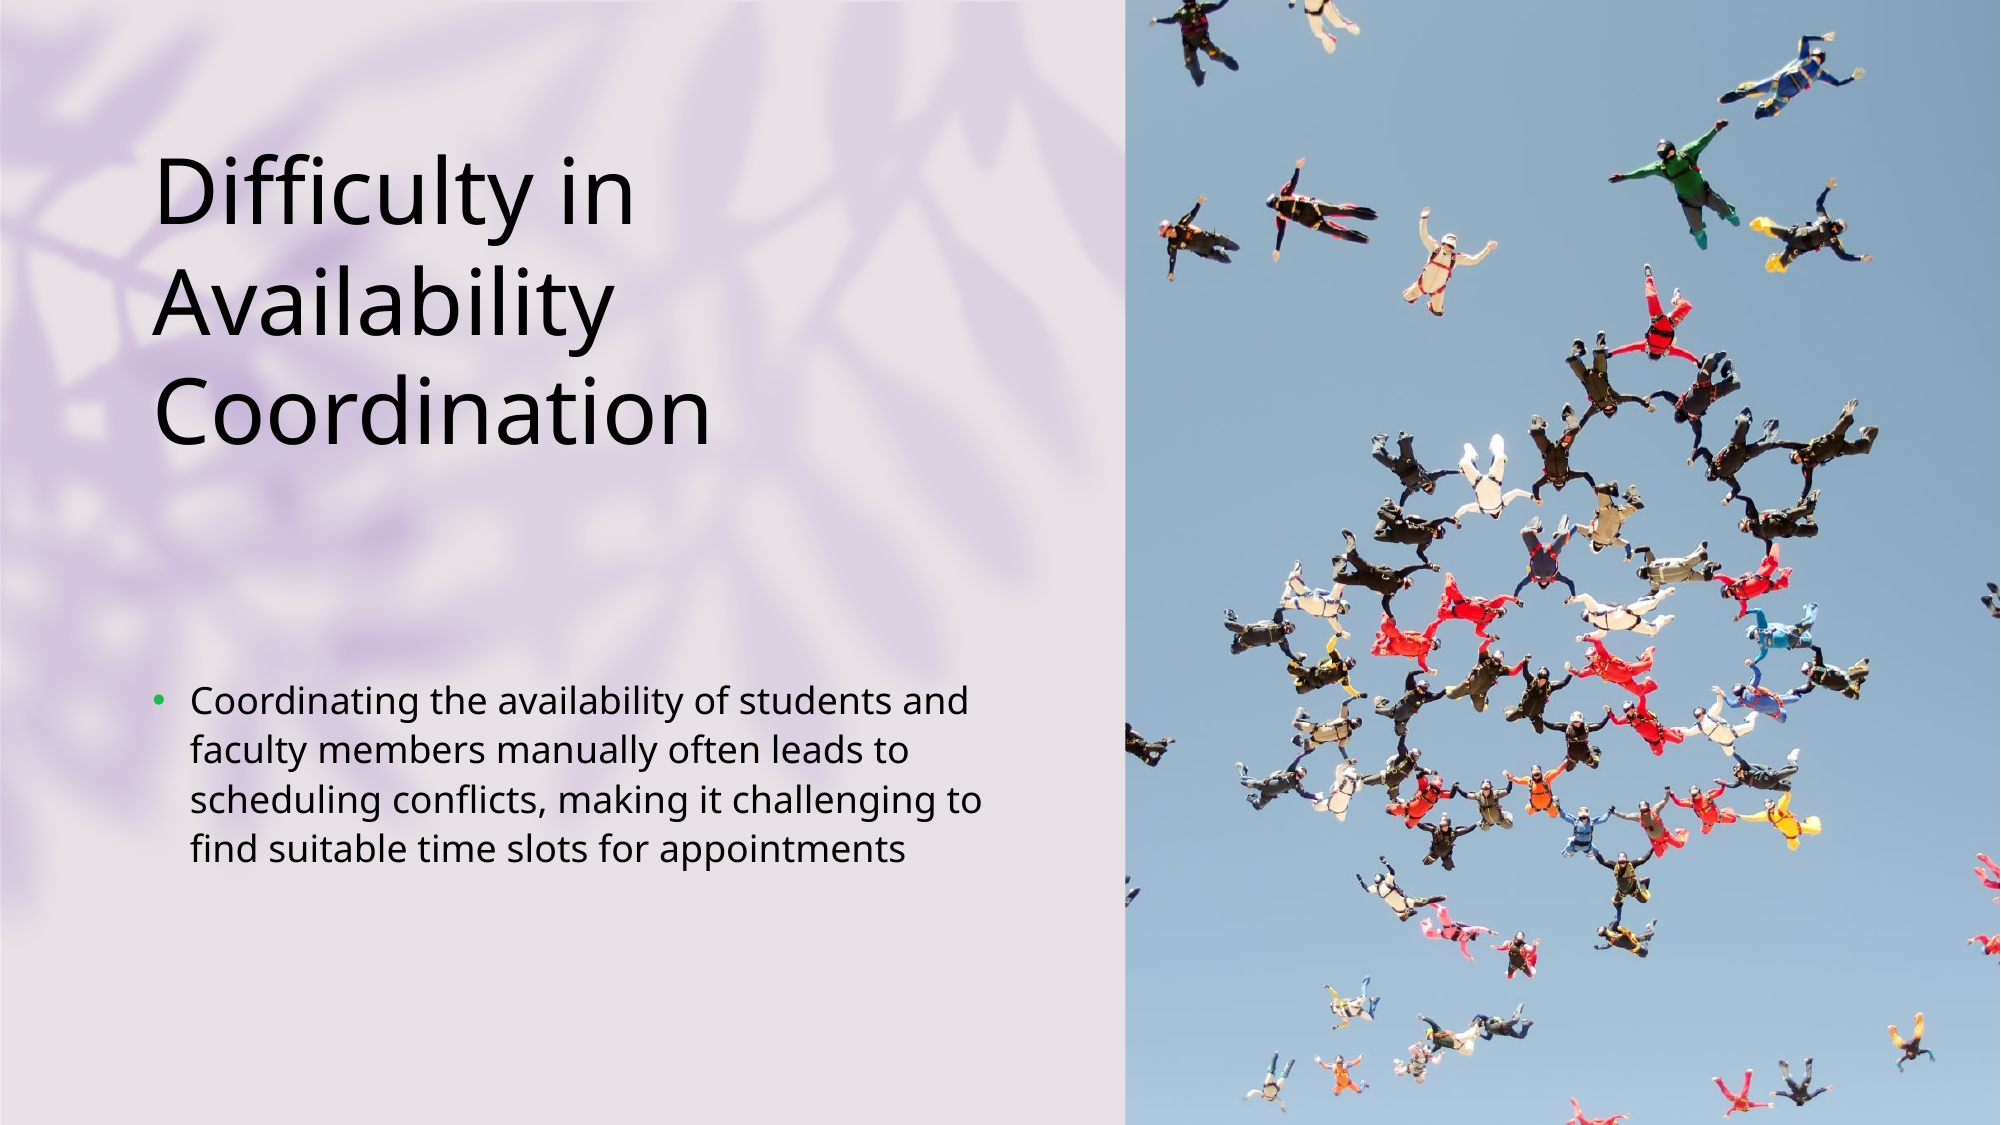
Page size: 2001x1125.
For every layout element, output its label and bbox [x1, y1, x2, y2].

picture [1125, 0, 2000, 1125]
text_box [0, 0, 1125, 1125]
